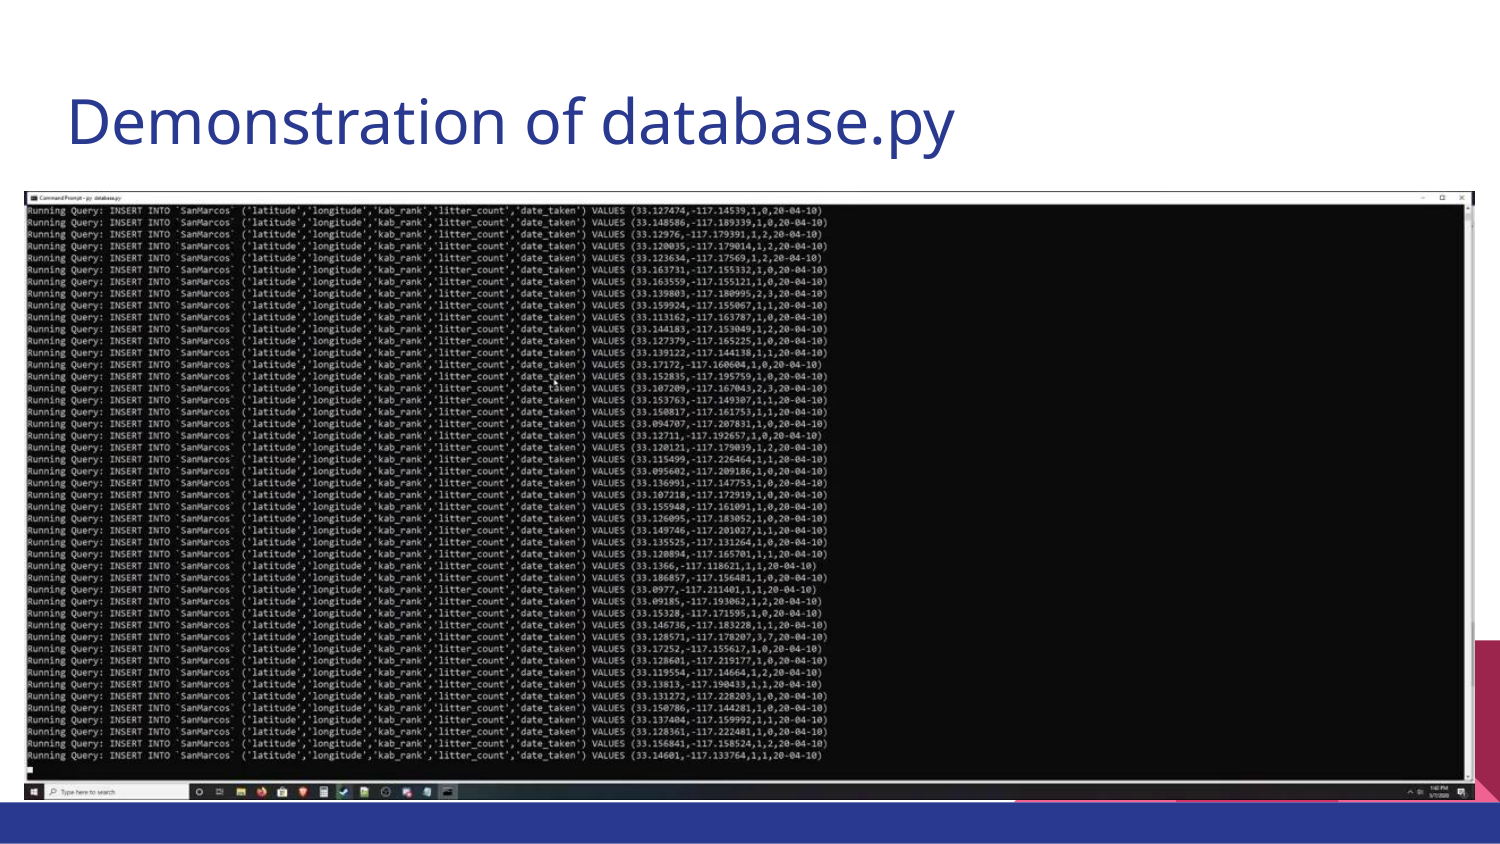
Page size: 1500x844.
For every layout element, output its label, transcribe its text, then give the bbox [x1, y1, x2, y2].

picture [24, 191, 1476, 800]
title Demonstration of database.py [51, 67, 1449, 167]
